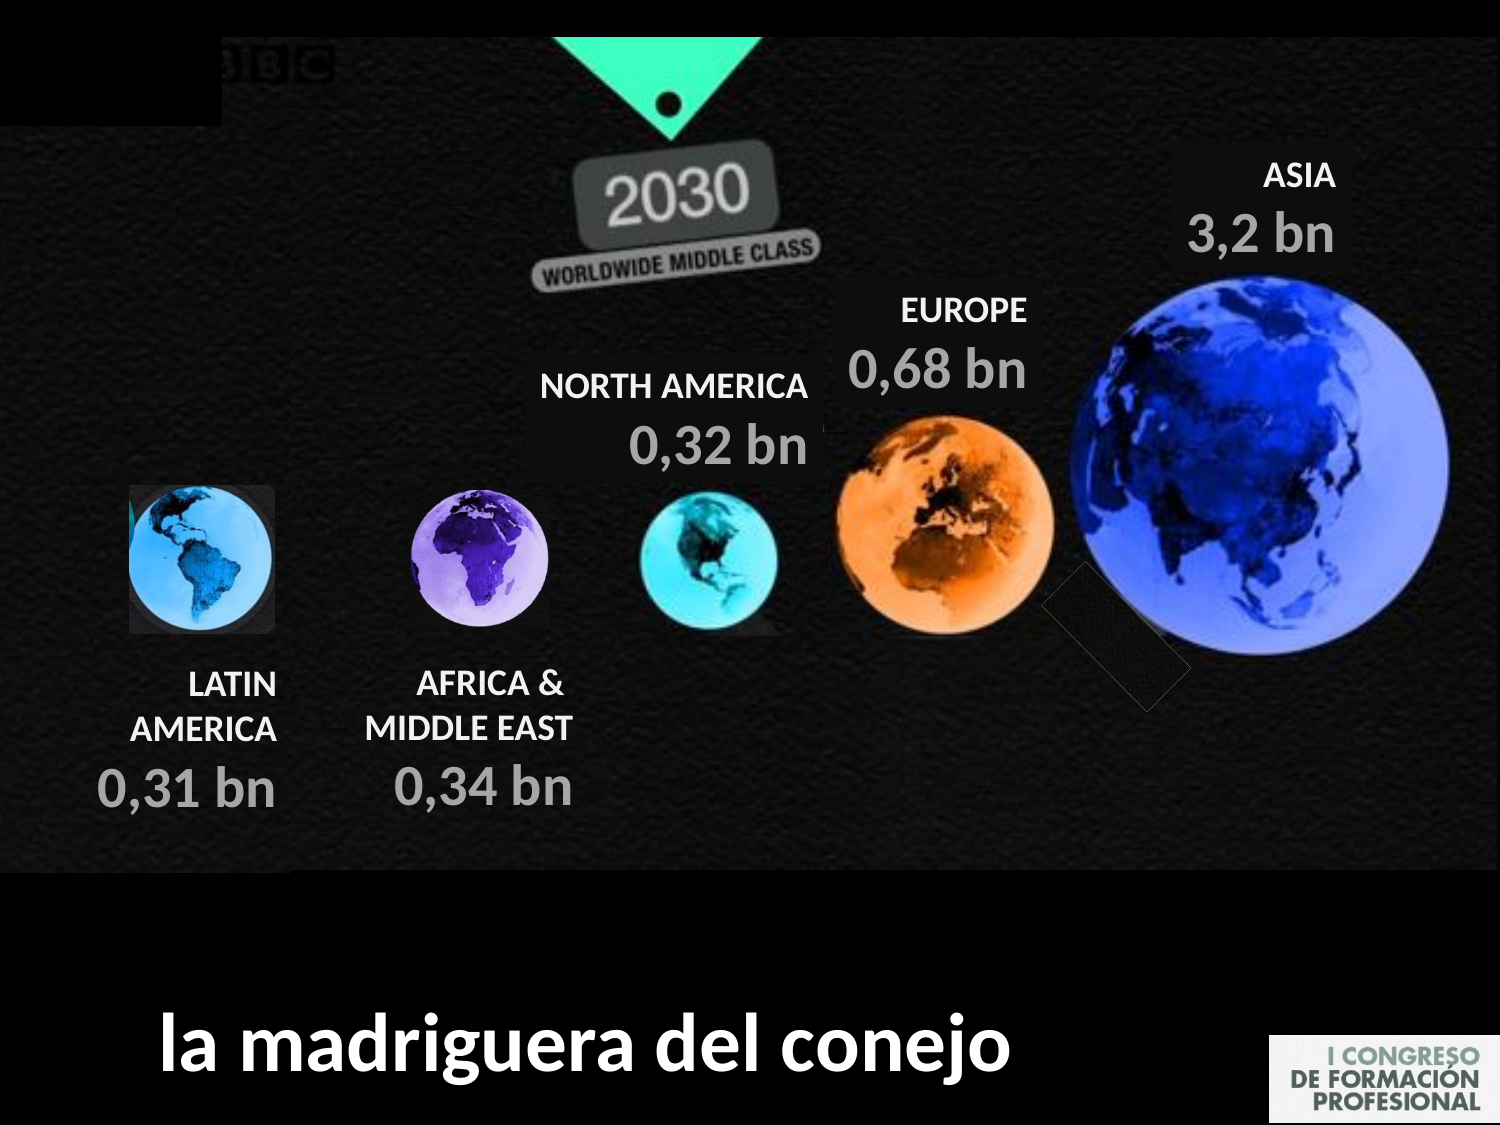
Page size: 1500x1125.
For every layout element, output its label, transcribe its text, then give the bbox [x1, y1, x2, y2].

picture [408, 490, 550, 628]
picture [668, 605, 1191, 761]
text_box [0, 36, 1498, 874]
picture [129, 485, 276, 634]
picture [1269, 1034, 1500, 1123]
text_box la madriguera del conejo [143, 980, 1029, 1095]
